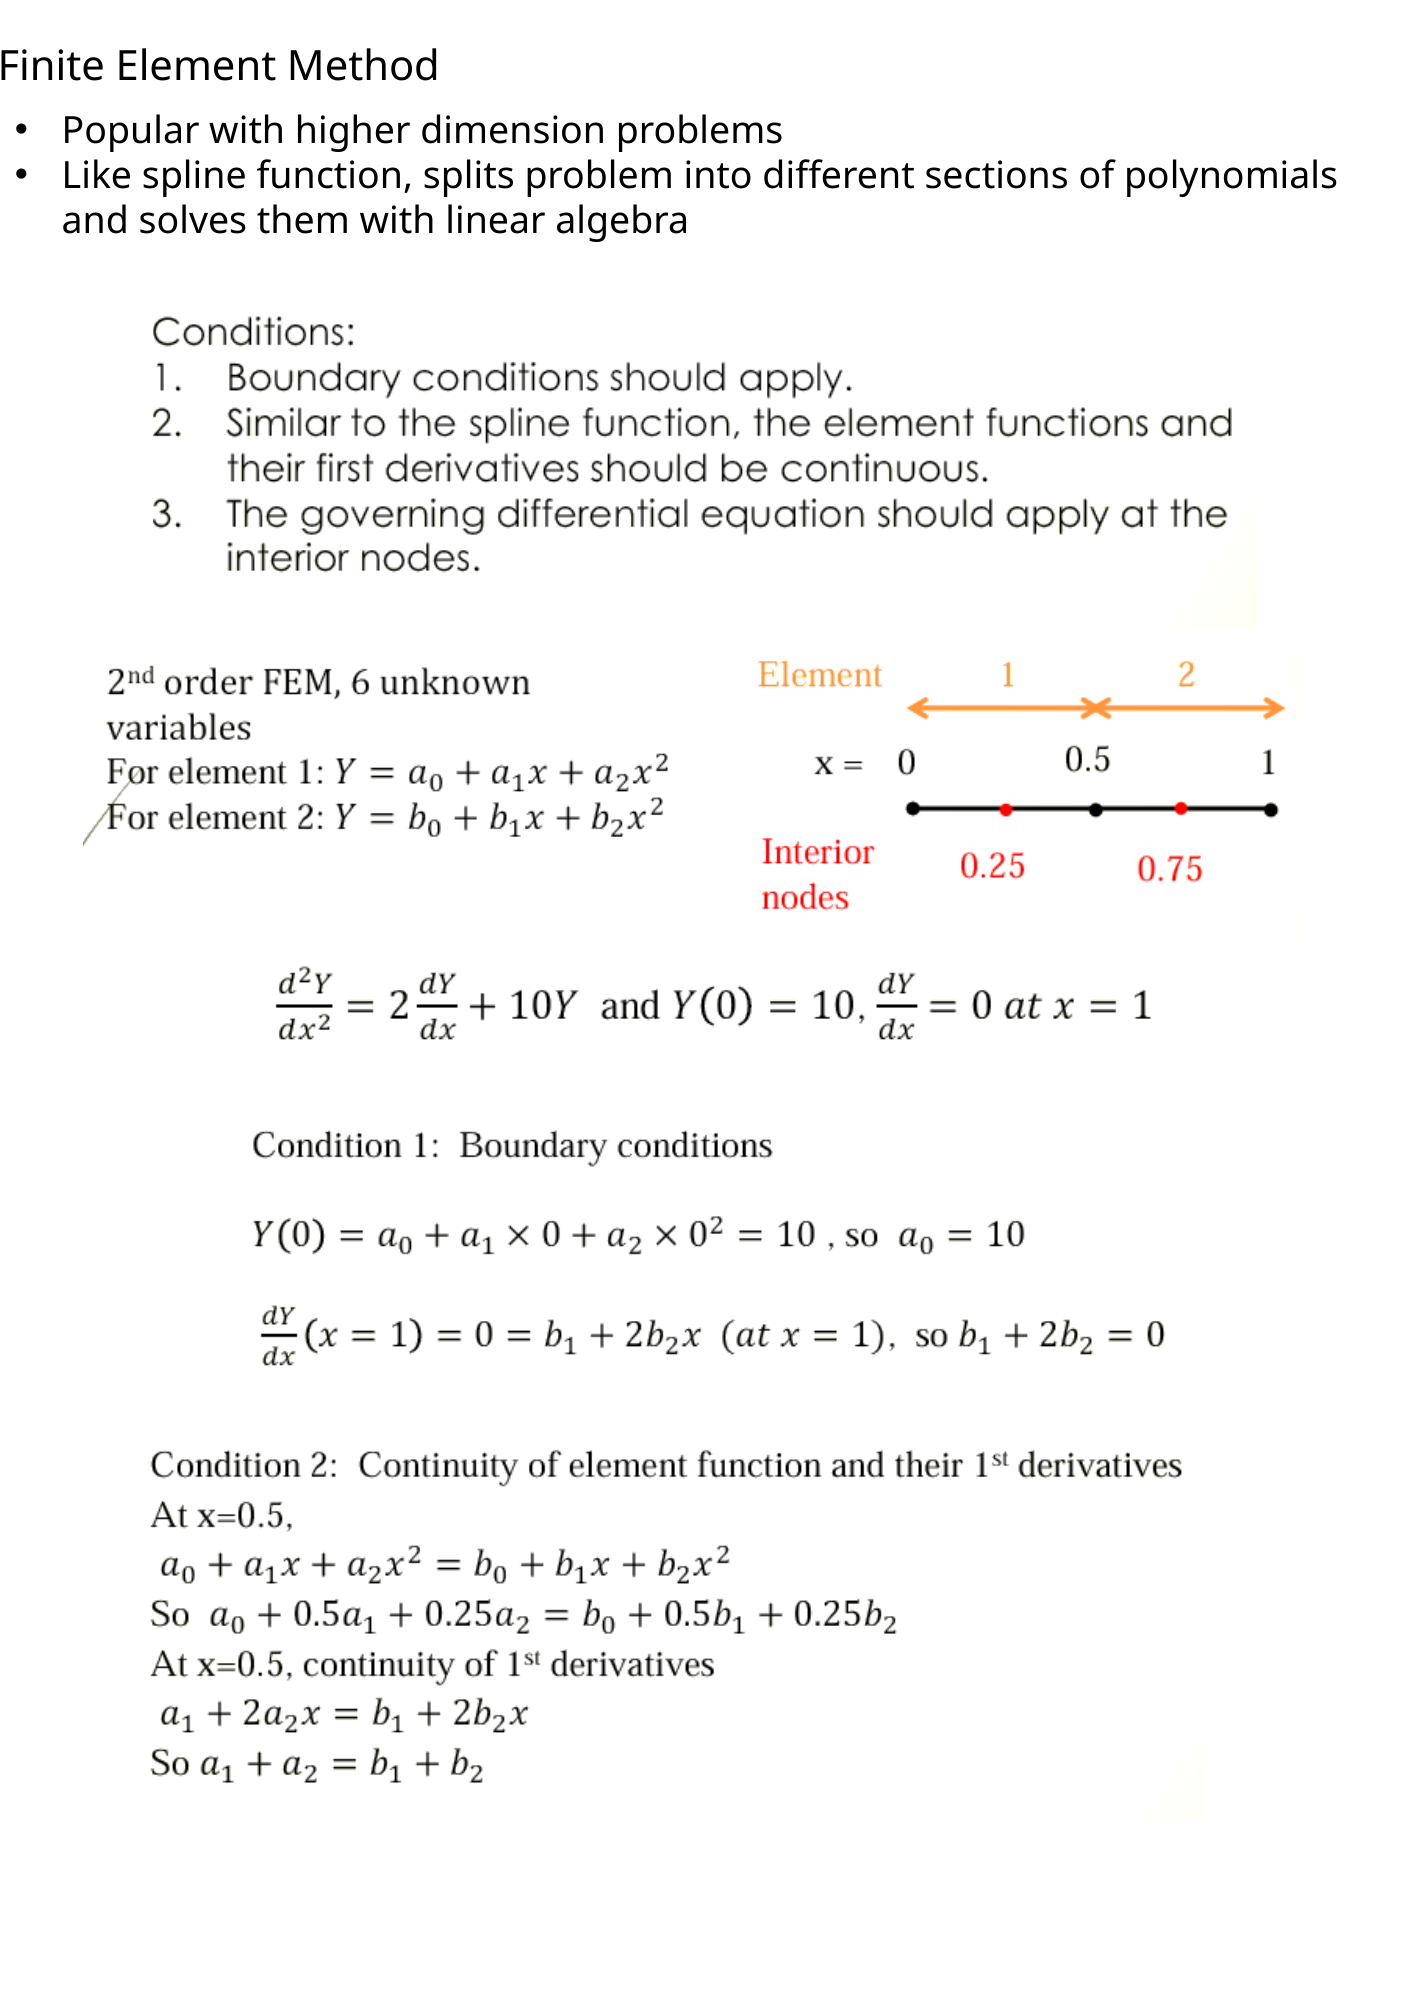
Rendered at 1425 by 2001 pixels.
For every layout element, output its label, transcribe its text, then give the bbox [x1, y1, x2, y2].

picture [147, 1429, 1205, 1822]
text_box Popular with higher dimension problems Like spline function, splits problem into different sections of polynomials and solves them with linear algebra [0, 98, 1425, 248]
picture [152, 295, 1257, 629]
picture [226, 1103, 1199, 1393]
picture [82, 648, 1301, 1060]
text_box Finite Element Method [0, 31, 456, 96]
